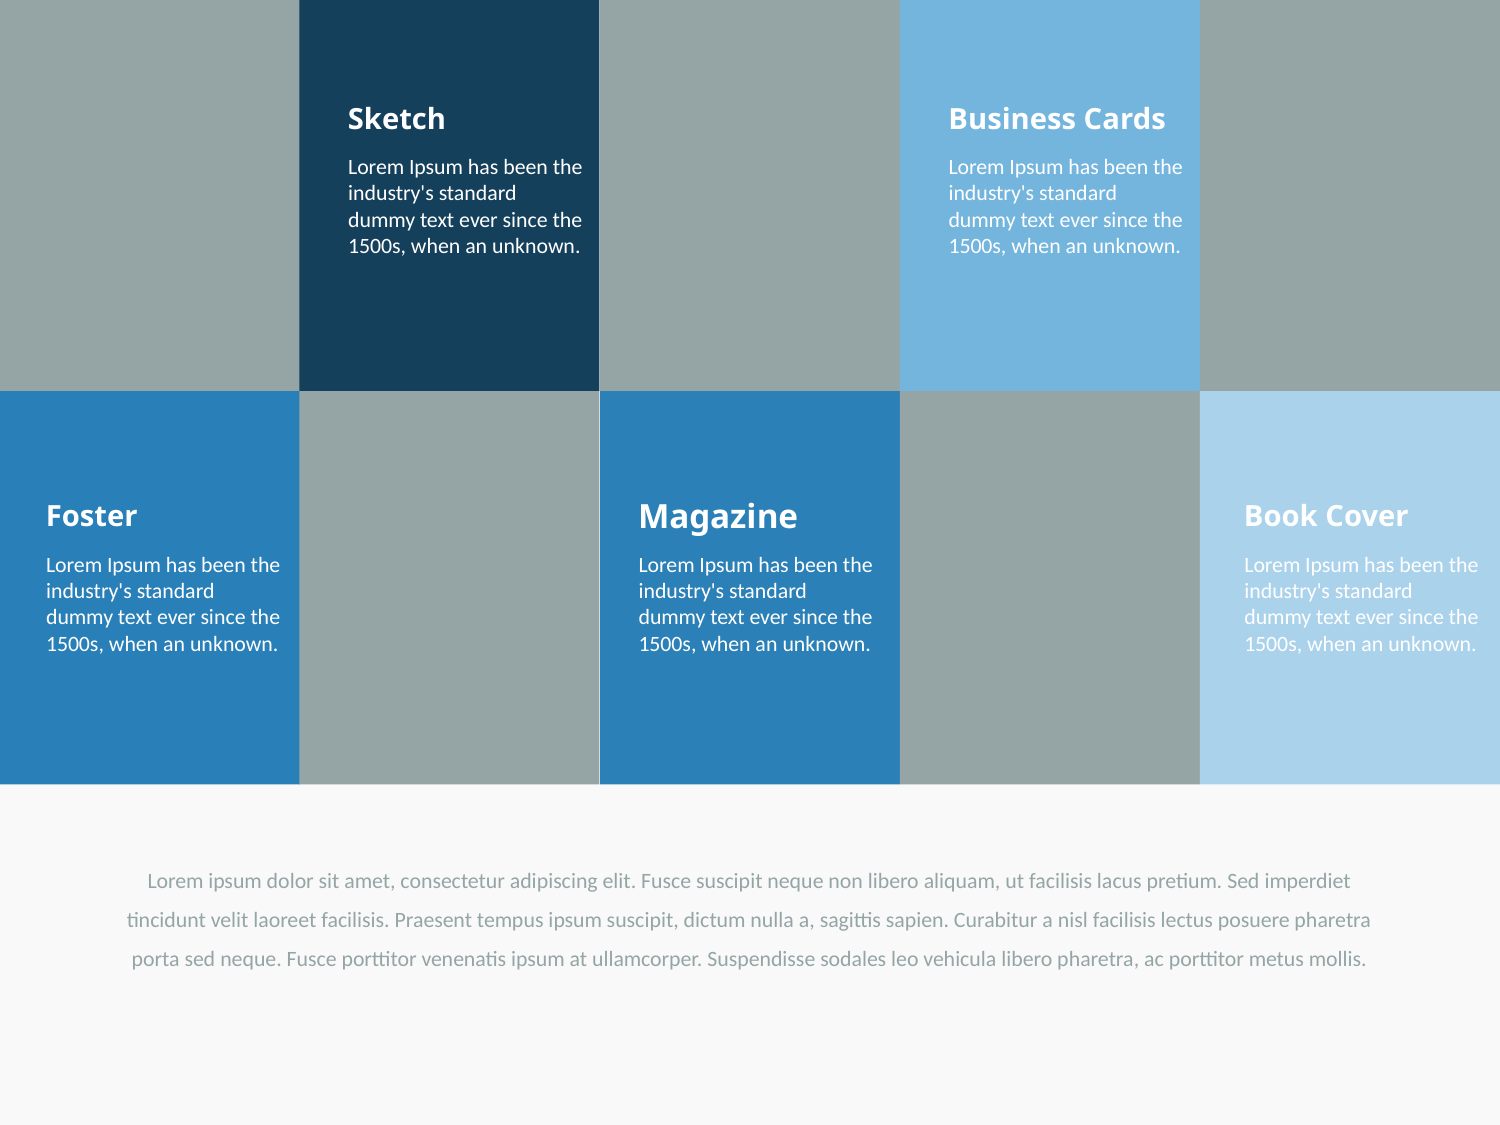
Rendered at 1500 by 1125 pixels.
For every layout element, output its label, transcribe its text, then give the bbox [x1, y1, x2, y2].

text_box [299, 0, 600, 785]
text_box Lorem ipsum dolor sit amet, consectetur adipiscing elit. Fusce suscipit neque non libero aliquam, ut facilisis lacus pretium. Sed imperdiet tincidunt velit laoreet facilisis. Praesent tempus ipsum suscipit, dictum nulla a, sagittis sapien. Curabitur a nisl facilisis lectus posuere pharetra porta sed neque. Fusce porttitor venenatis ipsum at ullamcorper. Suspendisse sodales leo vehicula libero pharetra, ac porttitor metus mollis. [99, 845, 1401, 1025]
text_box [899, 0, 1195, 785]
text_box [0, 0, 295, 785]
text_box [603, 0, 895, 785]
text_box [1199, 0, 1500, 785]
